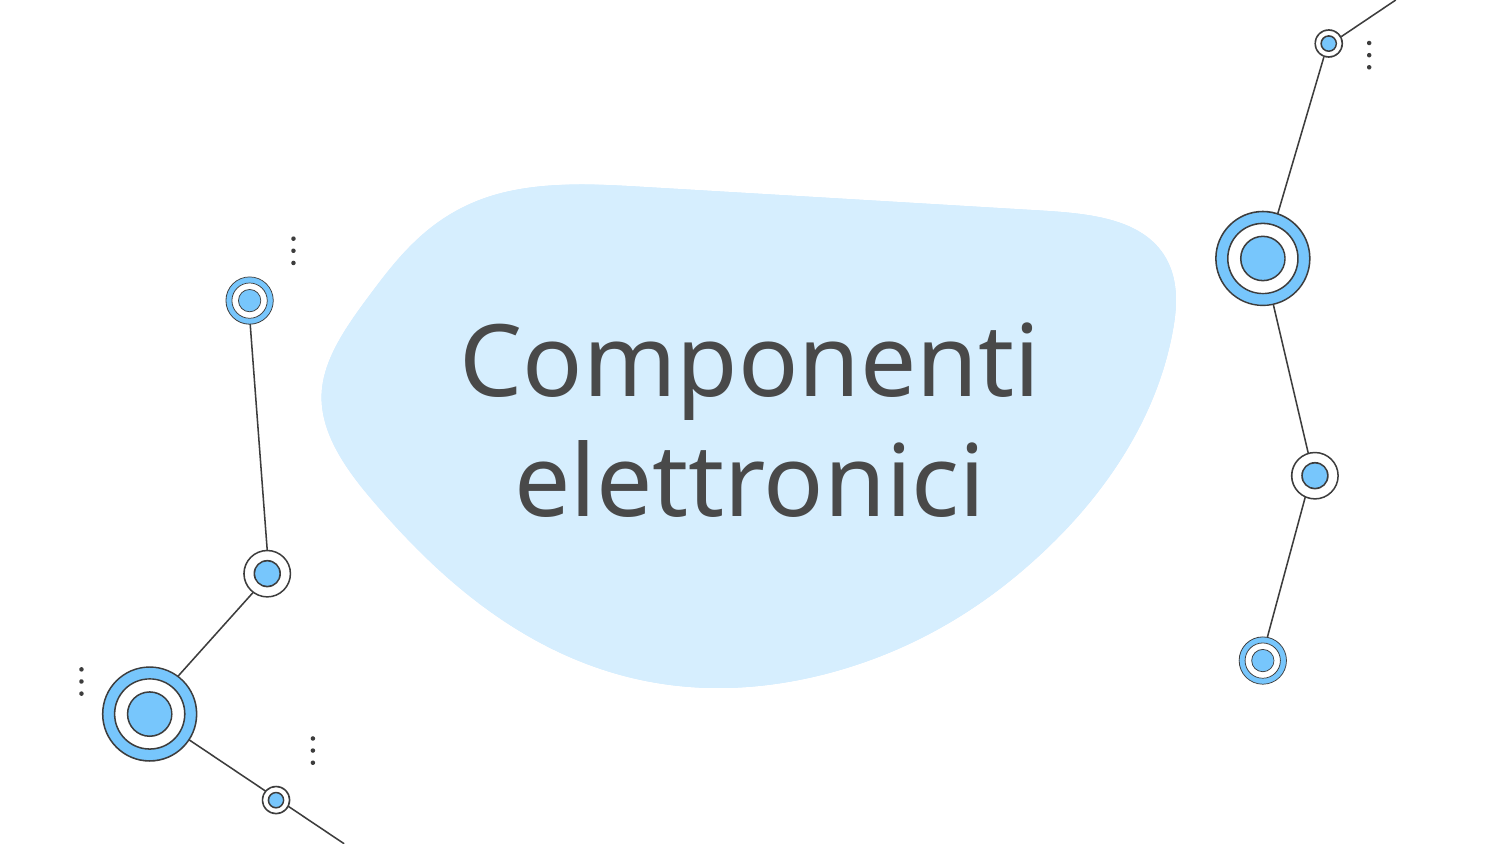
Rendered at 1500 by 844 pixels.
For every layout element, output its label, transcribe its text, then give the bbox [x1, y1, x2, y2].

title Componenti elettronici [360, 168, 1141, 552]
